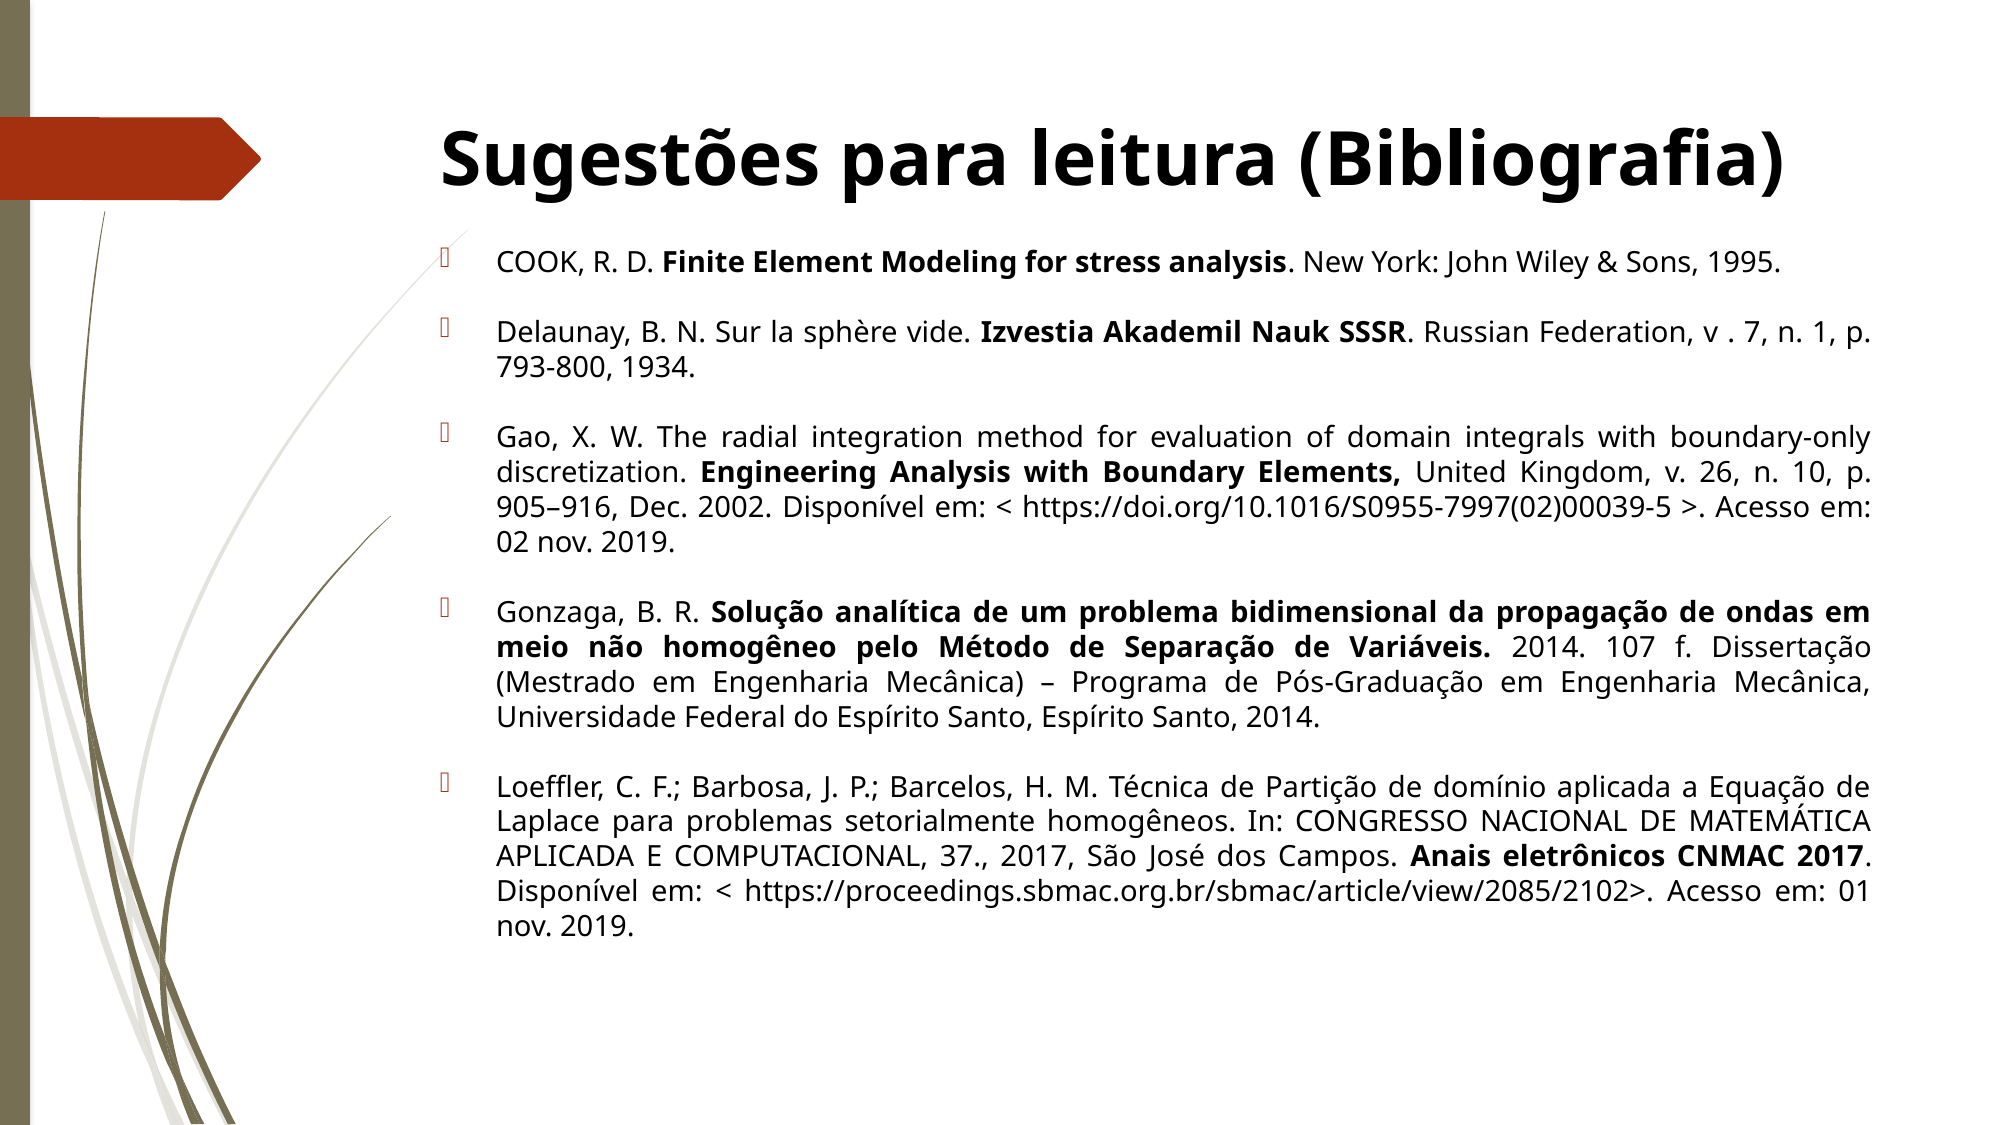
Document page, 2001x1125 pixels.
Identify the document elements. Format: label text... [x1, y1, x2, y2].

list COOK, R. D. Finite Element Modeling for stress analysis. New York: John Wiley & Sons, 1995. Delaunay, B. N. Sur la sphère vide. Izvestia Akademil Nauk SSSR. Russian Federation, v . 7, n. 1, p. 793-800, 1934. Gao, X. W. The radial integration method for evaluation of domain integrals with boundary-only discretization. Engineering Analysis with Boundary Elements, United Kingdom, v. 26, n. 10, p. 905–916, Dec. 2002. Disponível em: < https://doi.org/10.1016/S0955-7997(02)00039-5 >. Acesso em: 02 nov. 2019. Gonzaga, B. R. Solução analítica de um problema bidimensional da propagação de ondas em meio não homogêneo pelo Método de Separação de Variáveis. 2014. 107 f. Dissertação (Mestrado em Engenharia Mecânica) – Programa de Pós-Graduação em Engenharia Mecânica, Universidade Federal do Espírito Santo, Espírito Santo, 2014. Loeffler, C. F.; Barbosa, J. P.; Barcelos, H. M. Técnica de Partição de domínio aplicada a Equação de Laplace para problemas setorialmente homogêneos. In: CONGRESSO NACIONAL DE MATEMÁTICA APLICADA E COMPUTACIONAL, 37., 2017, São José dos Campos. Anais eletrônicos CNMAC 2017. Disponível em: < https://proceedings.sbmac.org.br/sbmac/article/view/2085/2102>. Acesso em: 01 nov. 2019. [424, 235, 1888, 1099]
title Sugestões para leitura (Bibliografia) [425, 102, 1888, 235]
